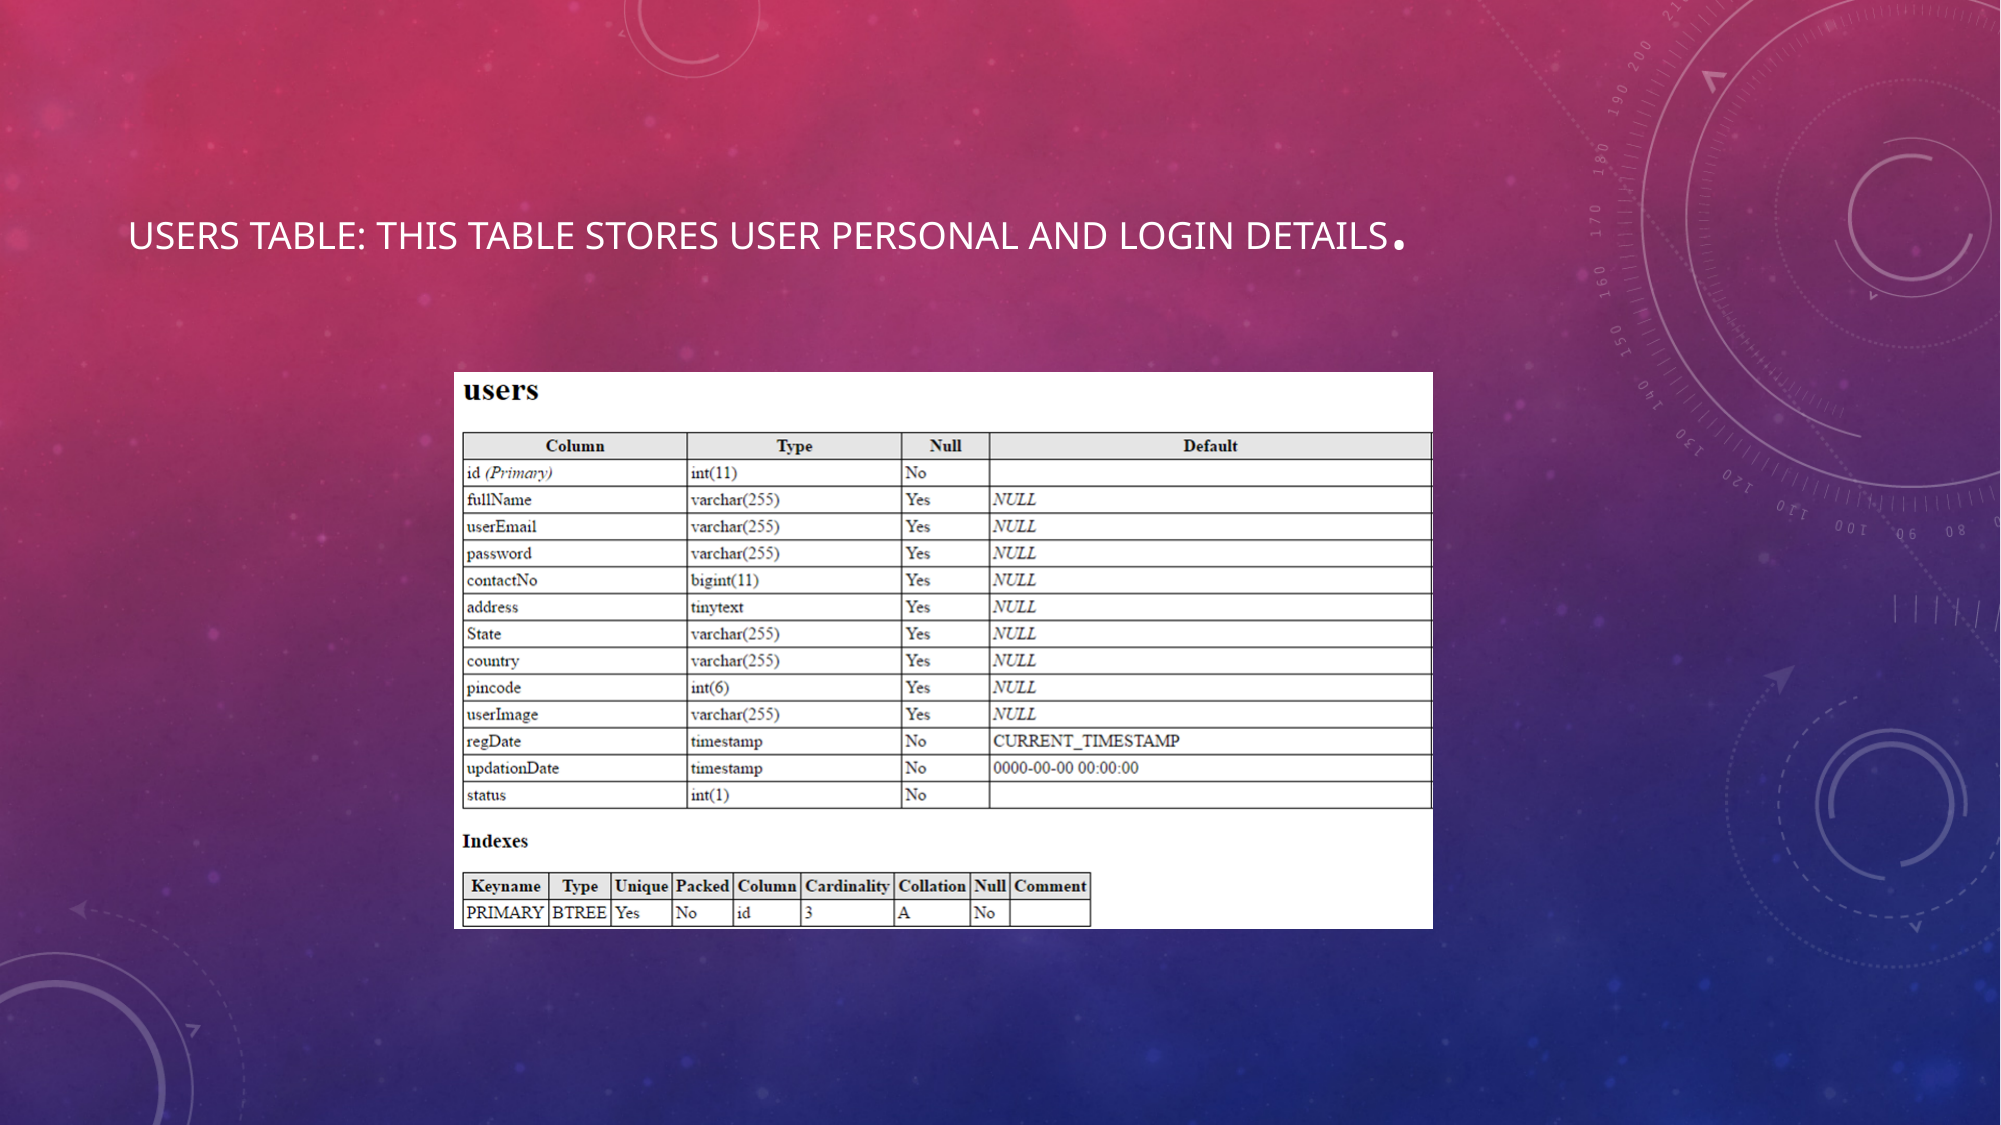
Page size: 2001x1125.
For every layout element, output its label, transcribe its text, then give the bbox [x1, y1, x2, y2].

picture [0, 0, 2001, 1125]
title Users Table: This table stores user personal and login details. [112, 99, 1775, 339]
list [454, 372, 1433, 929]
